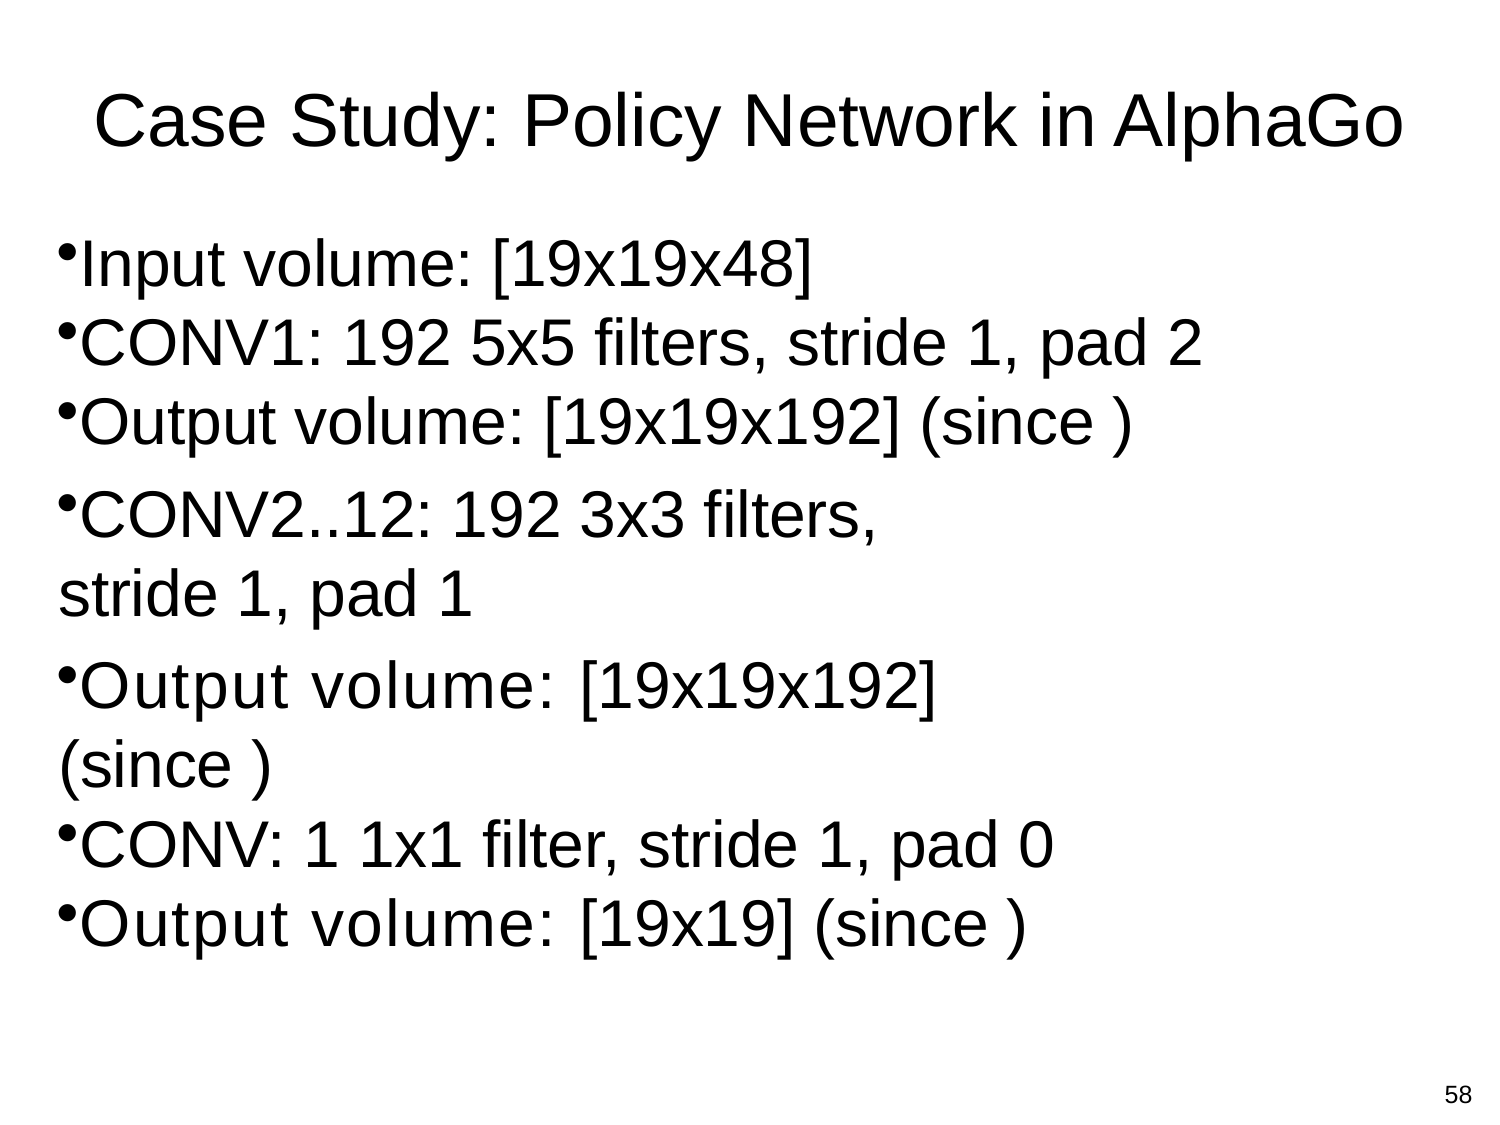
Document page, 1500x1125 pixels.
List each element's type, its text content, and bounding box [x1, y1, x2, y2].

title Case Study: Policy Network in AlphaGo [74, 44, 1426, 188]
slide_number 58 [1137, 1070, 1488, 1112]
